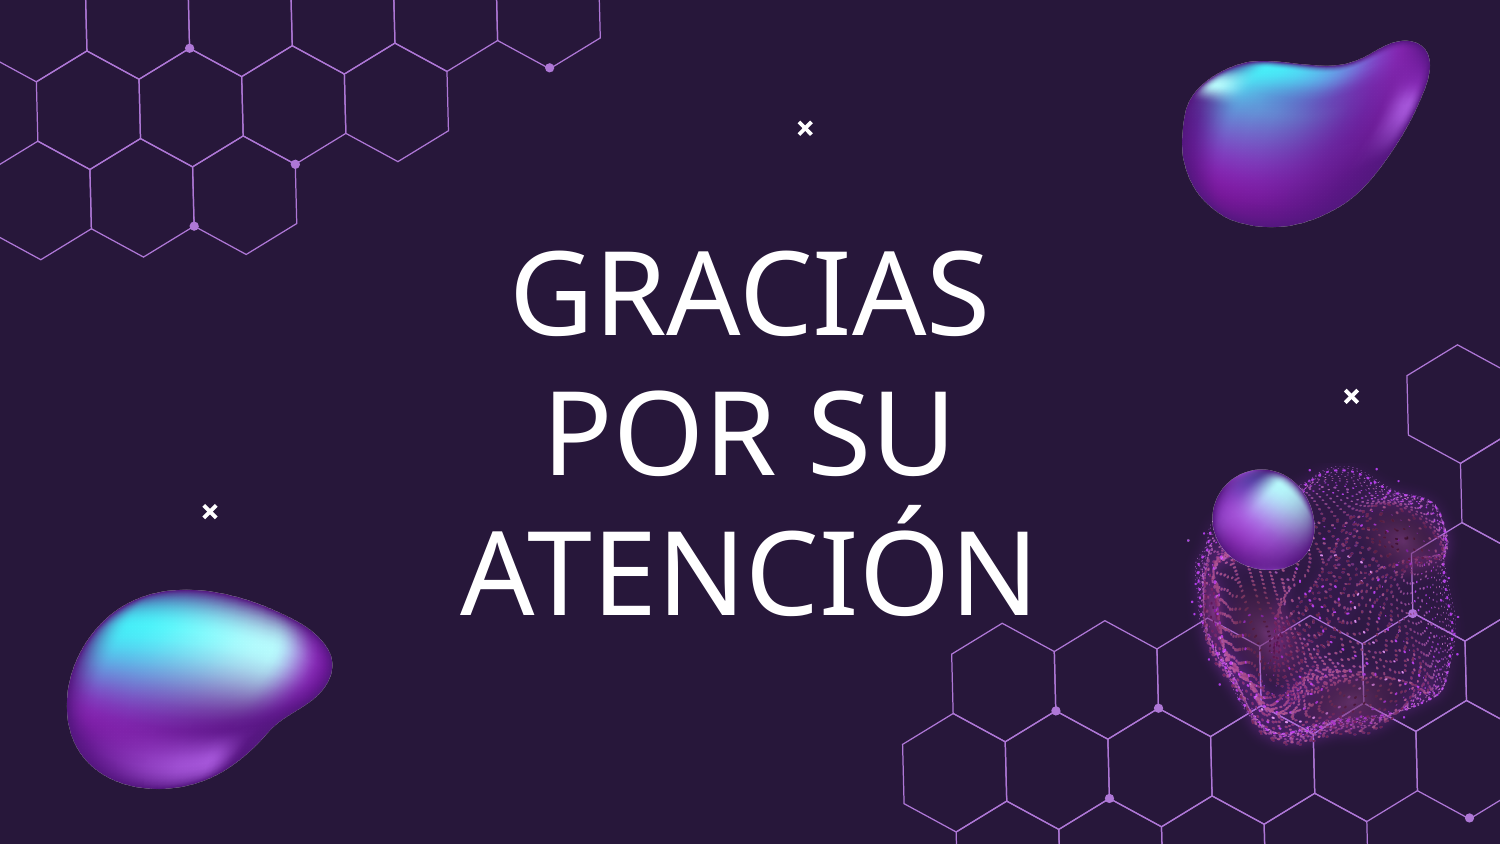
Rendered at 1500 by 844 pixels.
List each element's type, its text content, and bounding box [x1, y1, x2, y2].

picture [1156, 0, 1470, 217]
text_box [203, 505, 217, 519]
picture [35, 544, 322, 844]
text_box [1345, 389, 1359, 403]
picture [1184, 462, 1470, 756]
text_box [798, 121, 812, 135]
title GRACIAS POR SU ATENCIÓN [154, 134, 1346, 724]
